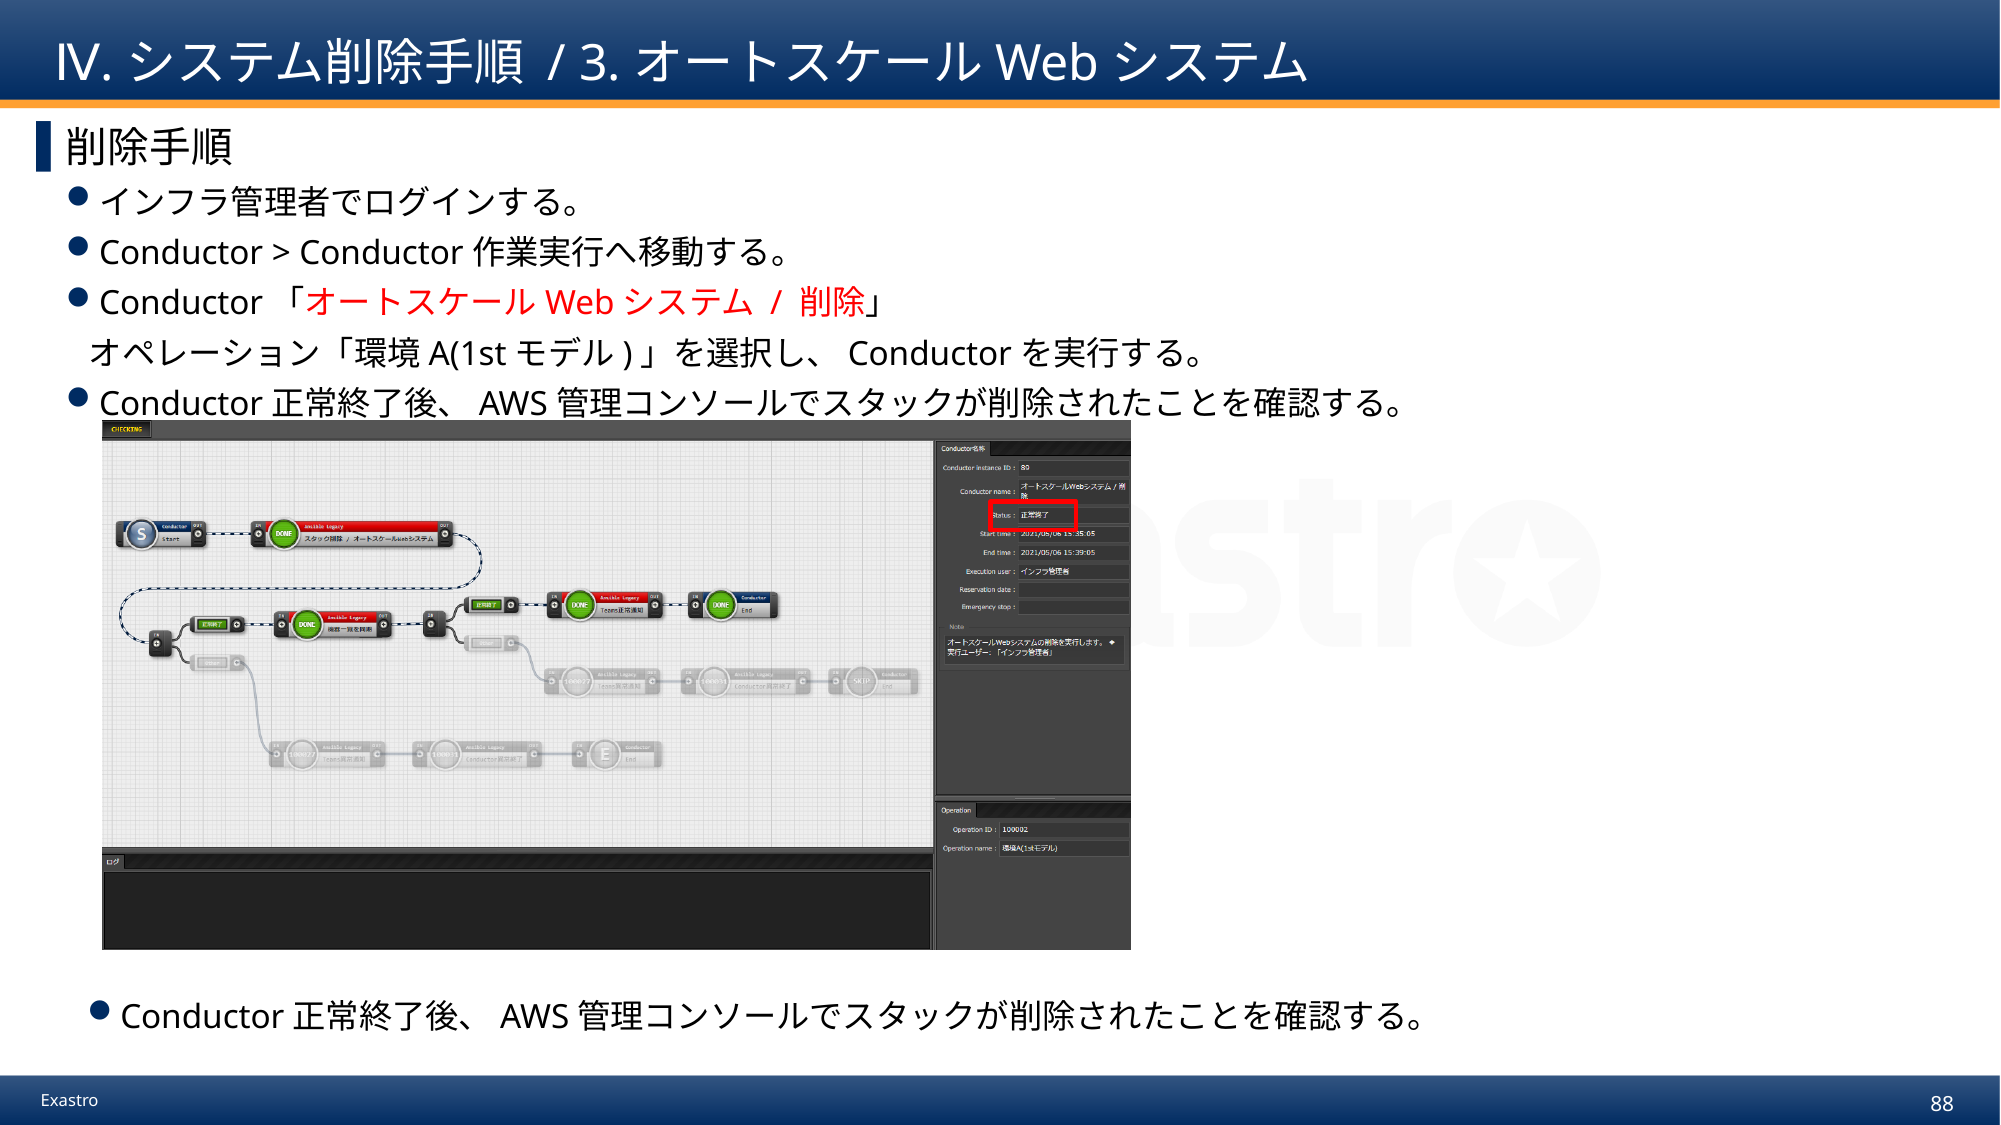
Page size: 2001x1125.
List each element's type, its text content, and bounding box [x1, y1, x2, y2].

picture [0, 0, 2000, 1125]
text_box Conductor正常終了後、AWS管理コンソールでスタックが削除されたことを確認する。 [42, 987, 1758, 1047]
title Ⅳ.システム削除手順 / 3.オートスケールWebシステム [39, 18, 1961, 96]
list 削除手順 インフラ管理者でログインする。 Conductor > Conductor作業実行へ移動する。 Conductor「オートスケールWebシステム / 削除」 オペレーション「環境A(1stモデル)」を選択し、Conductorを実行する。 Conductor正常終了後、AWS管理コンソールでスタックが削除されたことを確認する。 [21, 112, 1737, 444]
